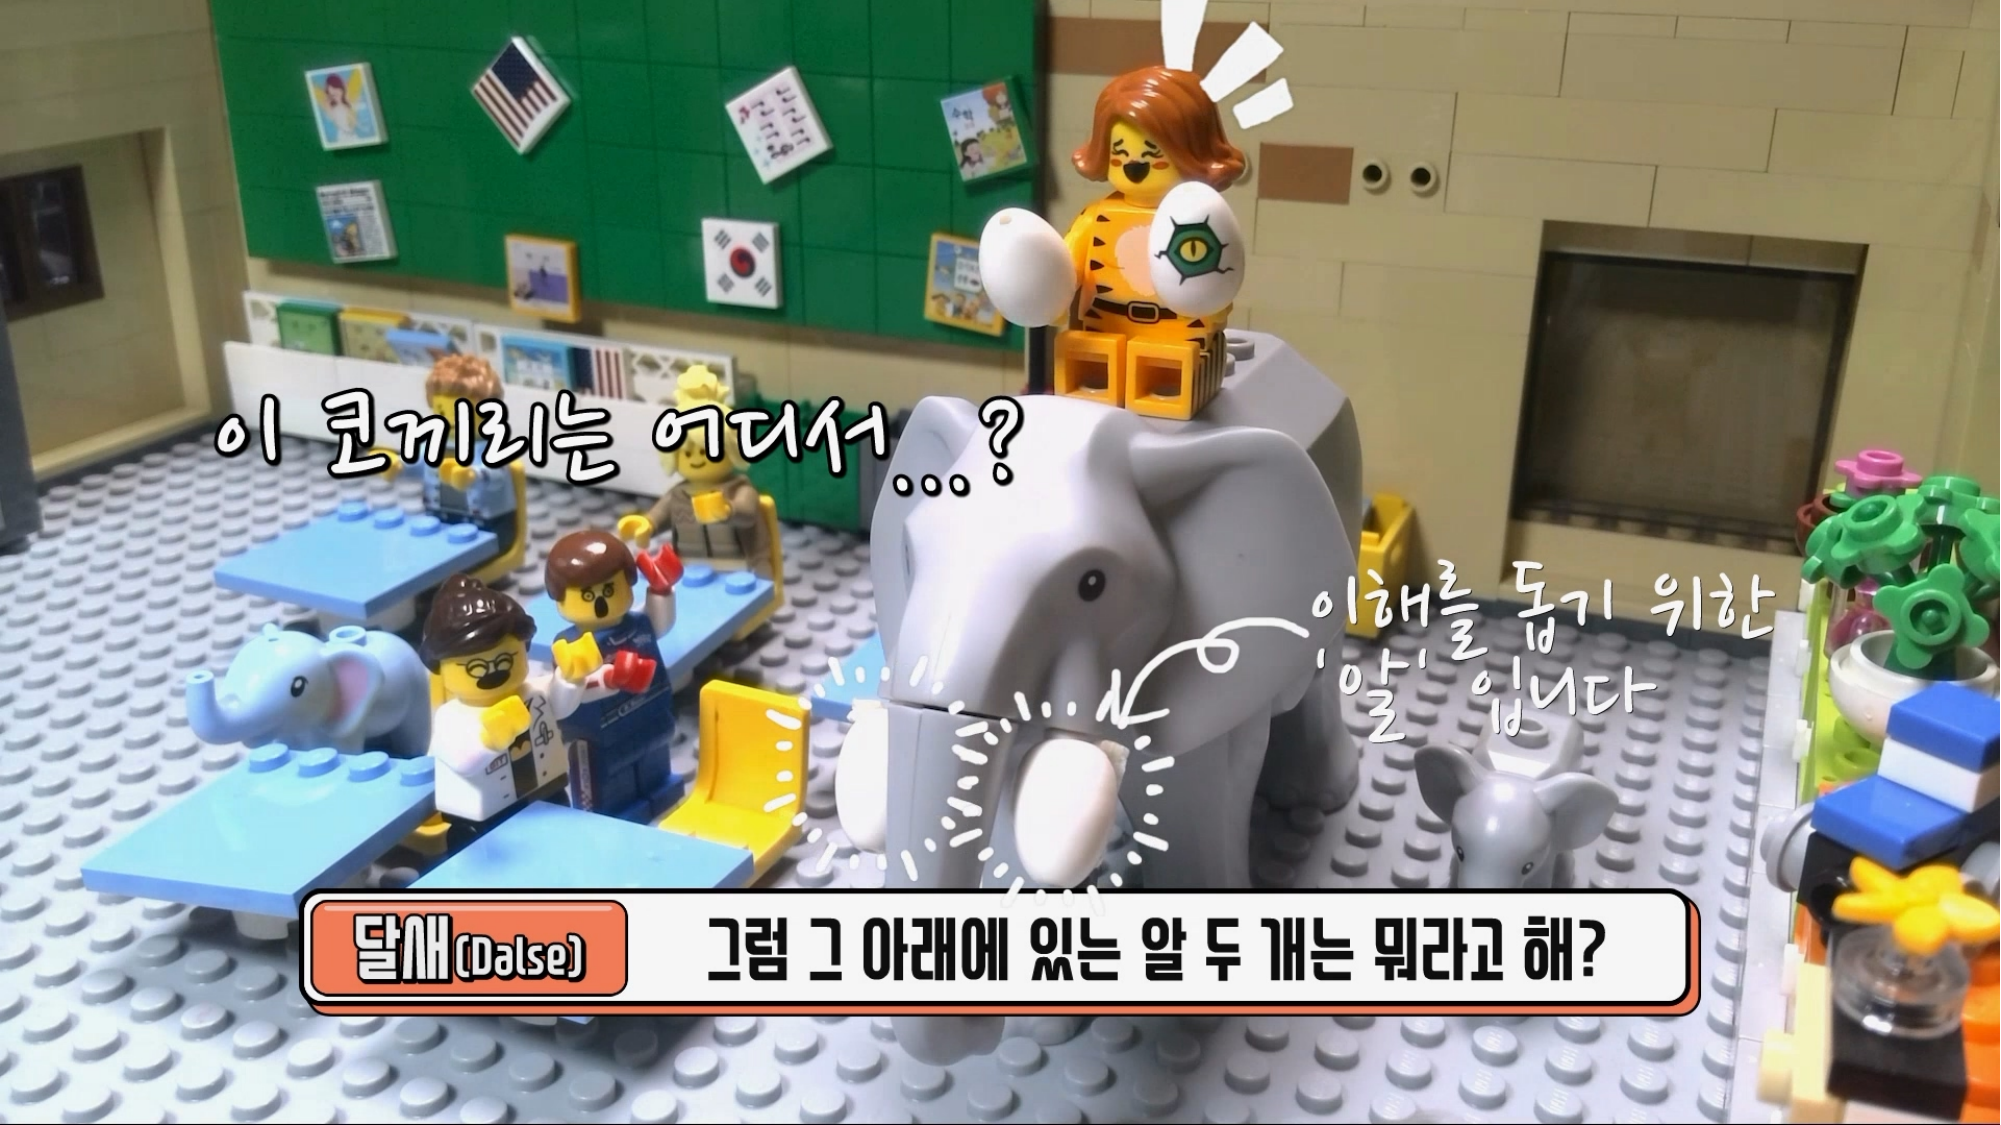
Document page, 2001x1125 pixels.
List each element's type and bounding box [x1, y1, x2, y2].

list [0, 0, 2000, 1125]
